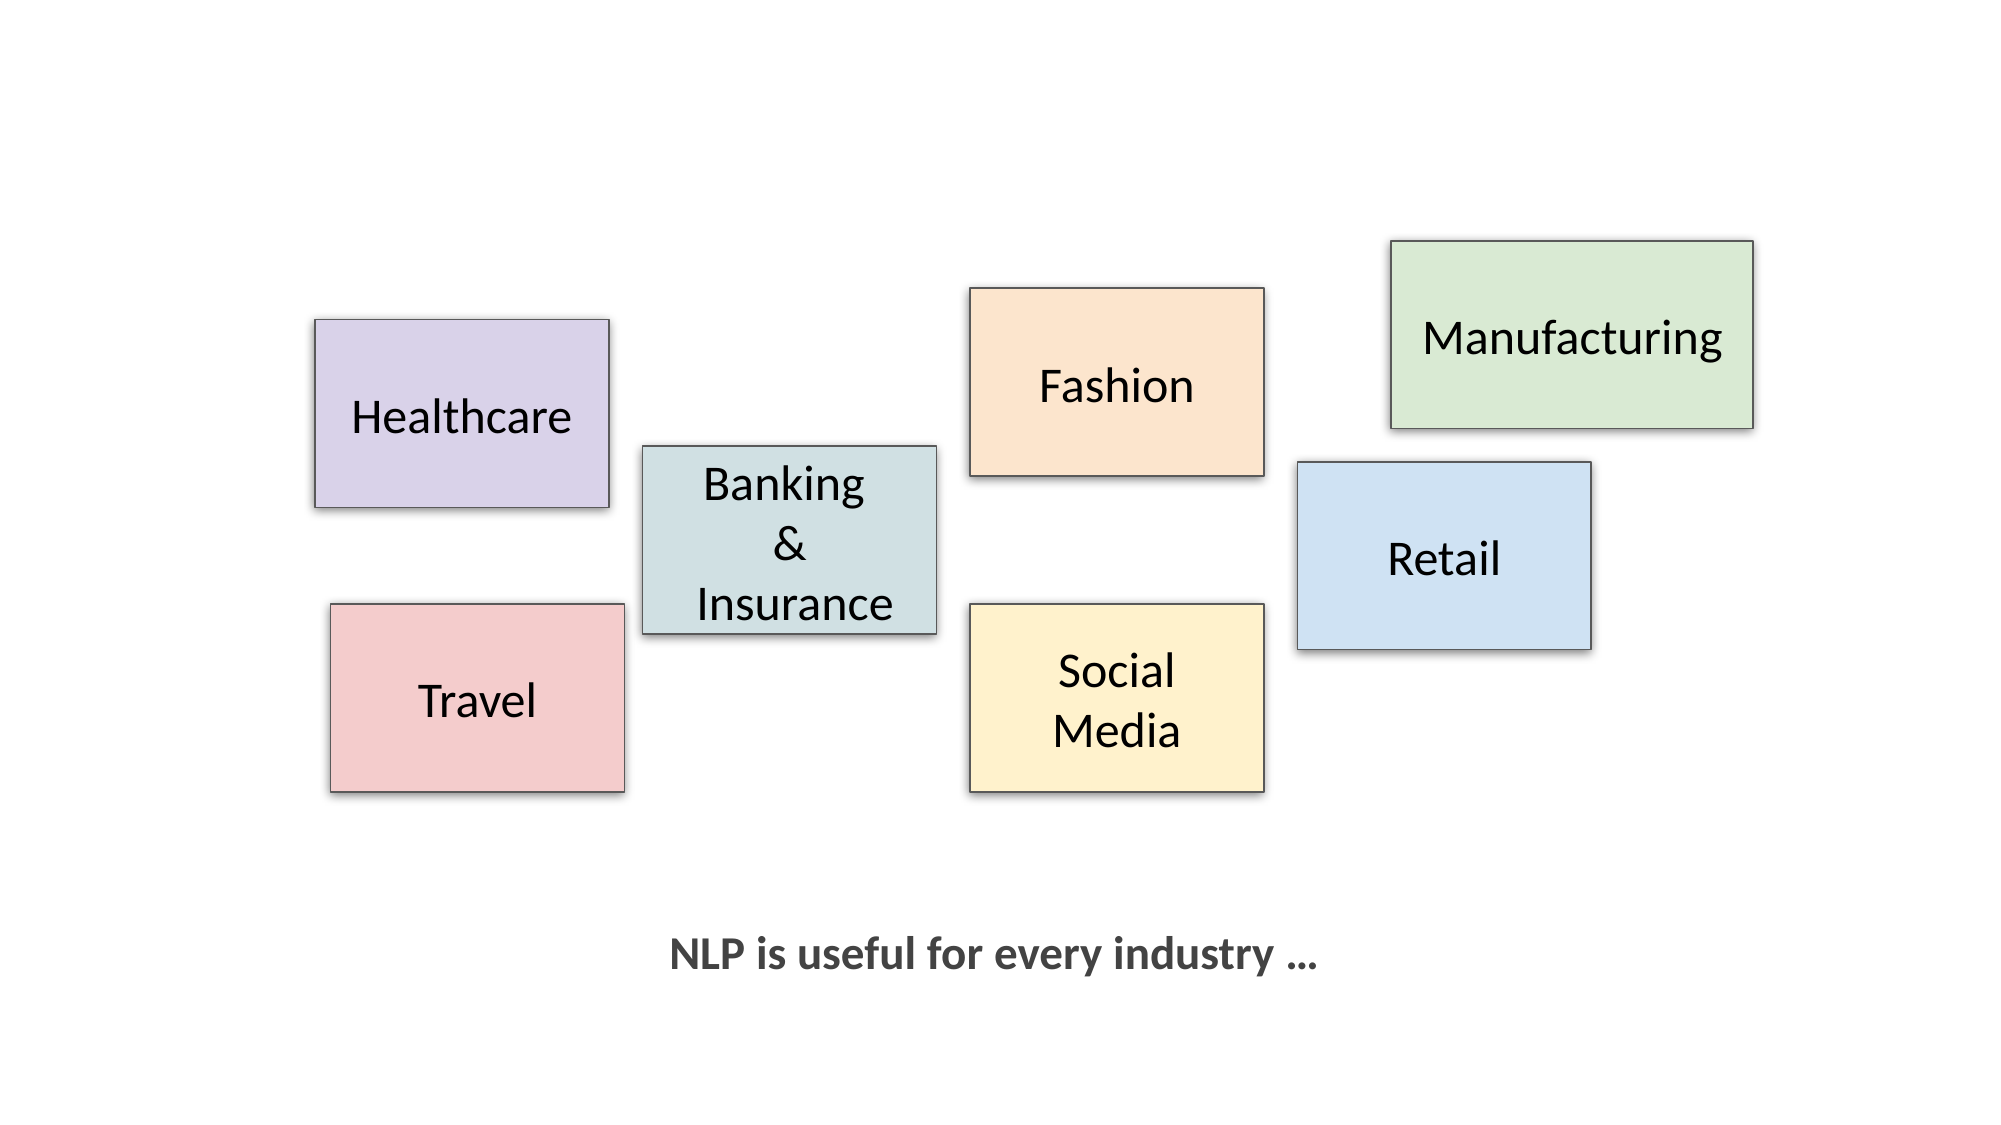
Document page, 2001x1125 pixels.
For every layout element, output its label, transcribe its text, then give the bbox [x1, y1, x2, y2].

text_box Healthcare [315, 319, 609, 508]
text_box Banking & Insurance [642, 446, 937, 634]
text_box NLP is useful for every industry … [94, 888, 1905, 1005]
text_box Fashion [969, 288, 1264, 476]
text_box Travel [330, 604, 625, 792]
text_box Social Media [969, 604, 1264, 792]
text_box Manufacturing [1391, 240, 1754, 429]
text_box Retail [1297, 461, 1592, 650]
